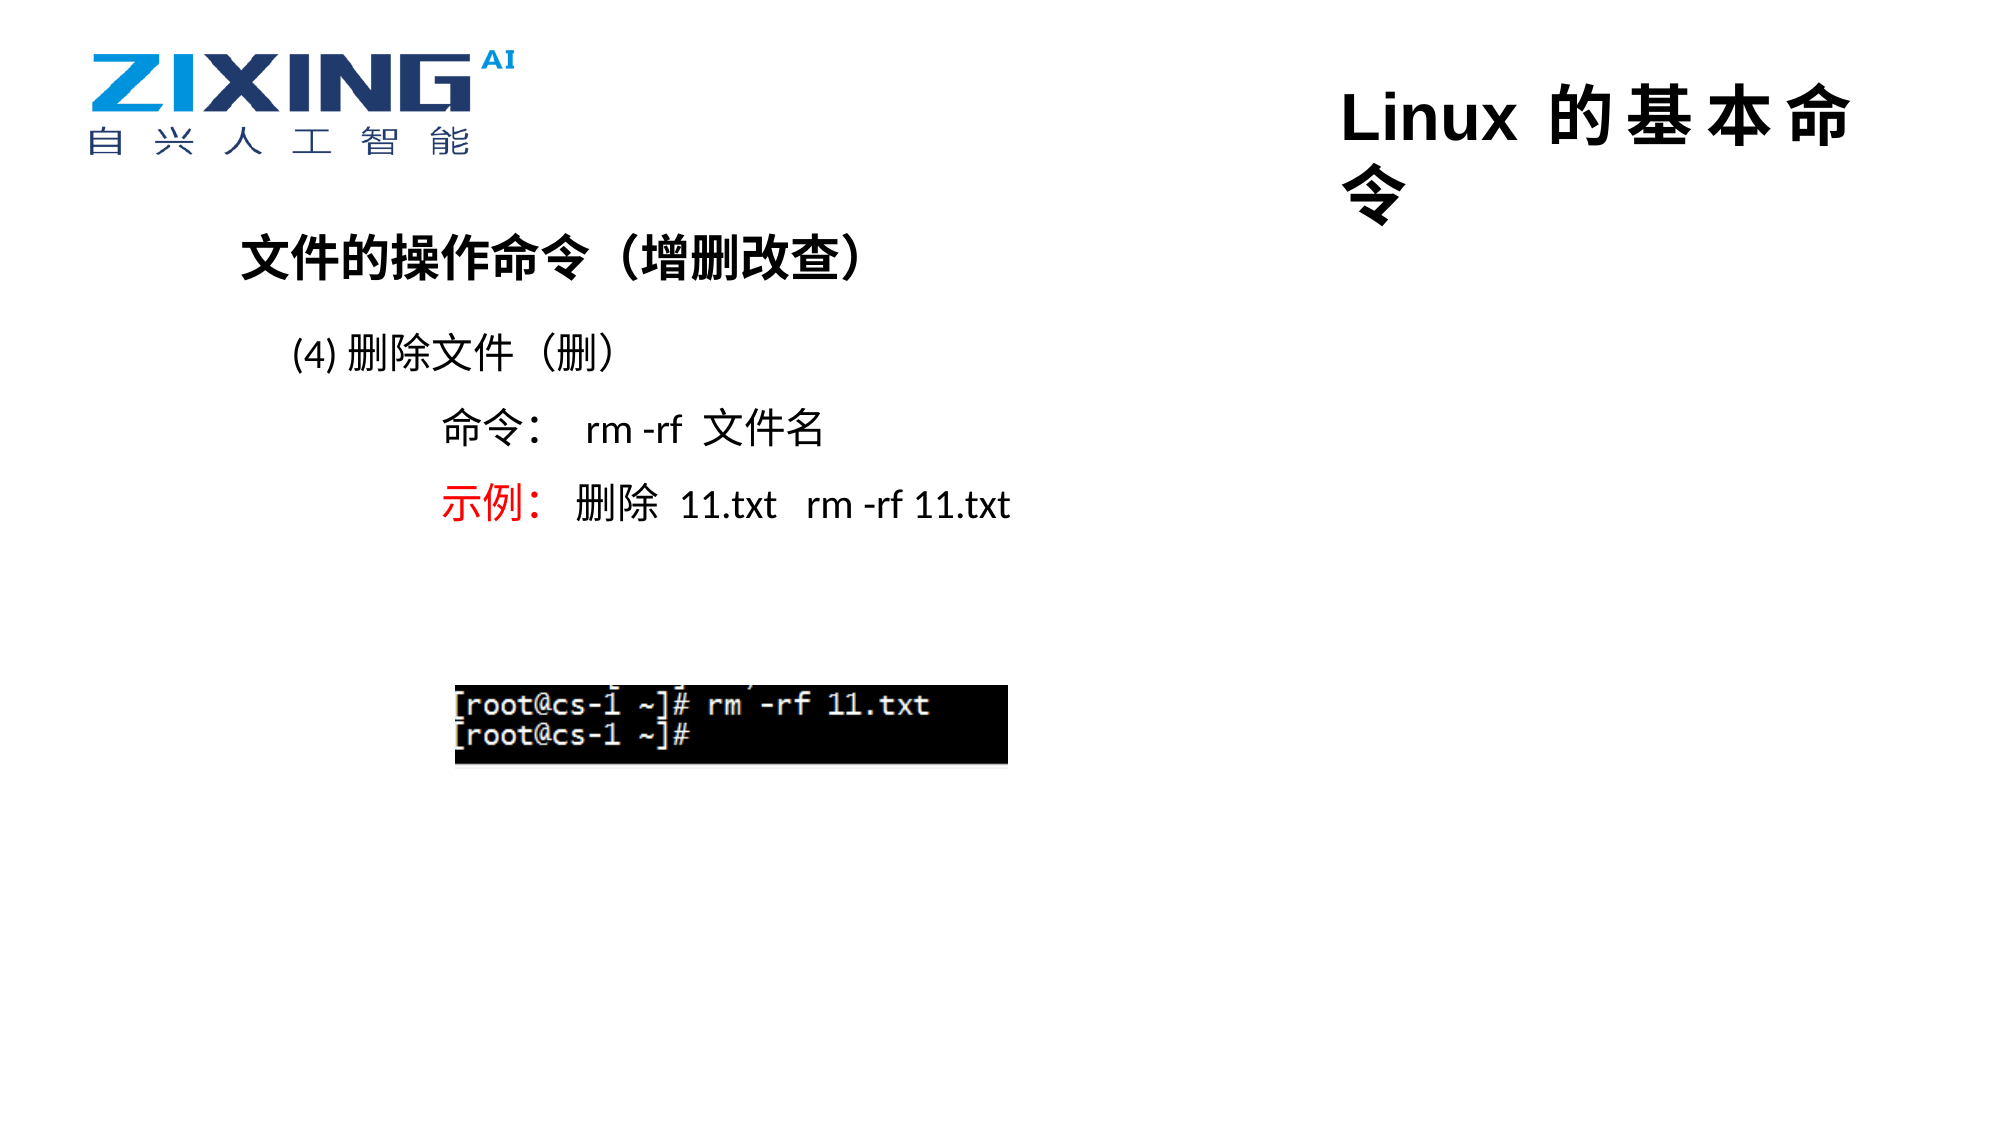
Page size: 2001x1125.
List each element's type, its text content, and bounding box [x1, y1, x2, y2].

text_box Linux的基本命令 [1325, 66, 1868, 161]
text_box 文件的操作命令（增删改查） [225, 219, 905, 294]
picture [90, 50, 514, 155]
picture [455, 685, 1008, 769]
text_box (4)删除文件（删） 命令： rm -rf 文件名 示例： 删除 11.txt rm -rf 11.txt [276, 294, 1277, 535]
